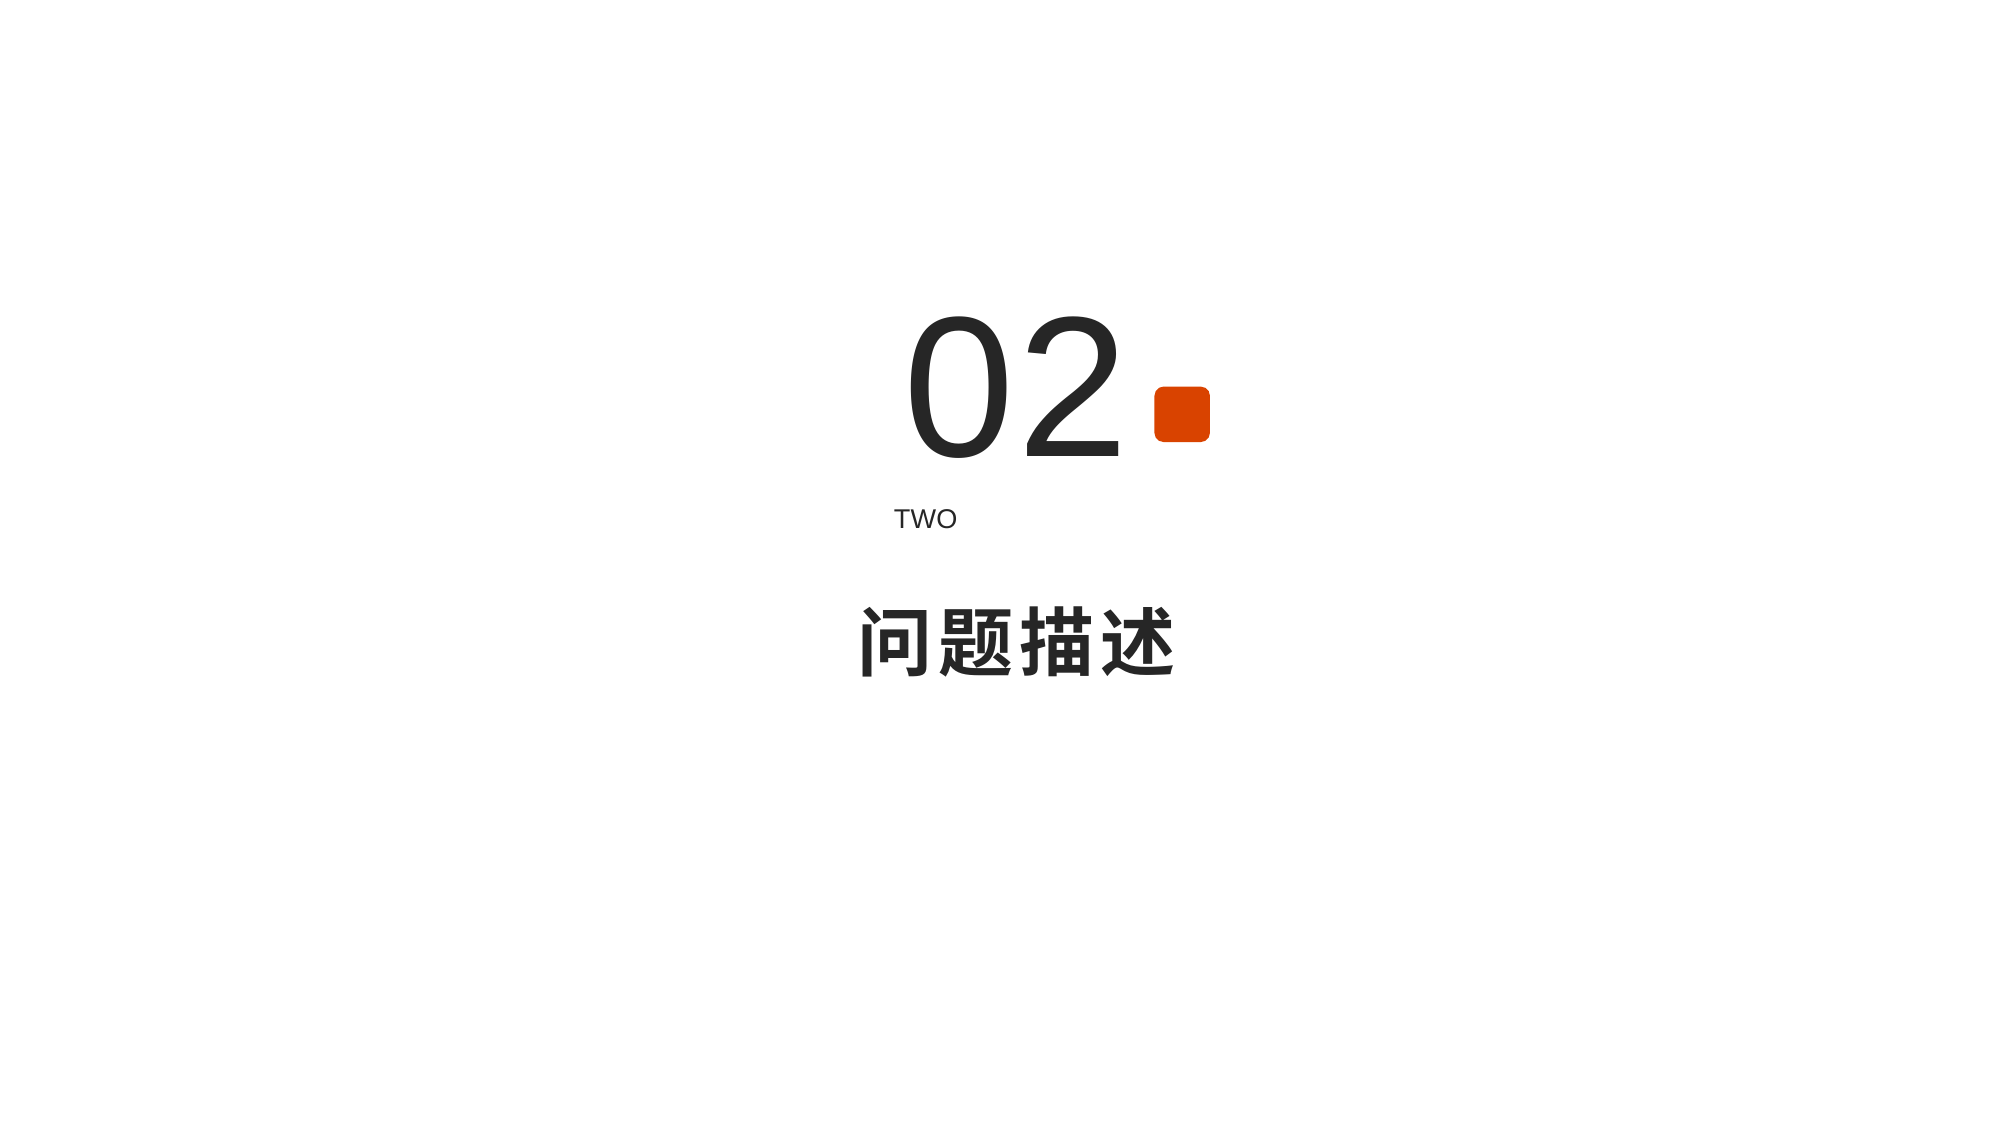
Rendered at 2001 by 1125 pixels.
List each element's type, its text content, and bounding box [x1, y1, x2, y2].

text_box 02 [804, 248, 1229, 507]
title 问题描述 [623, 569, 1410, 686]
text_box TWO [879, 507, 1154, 542]
